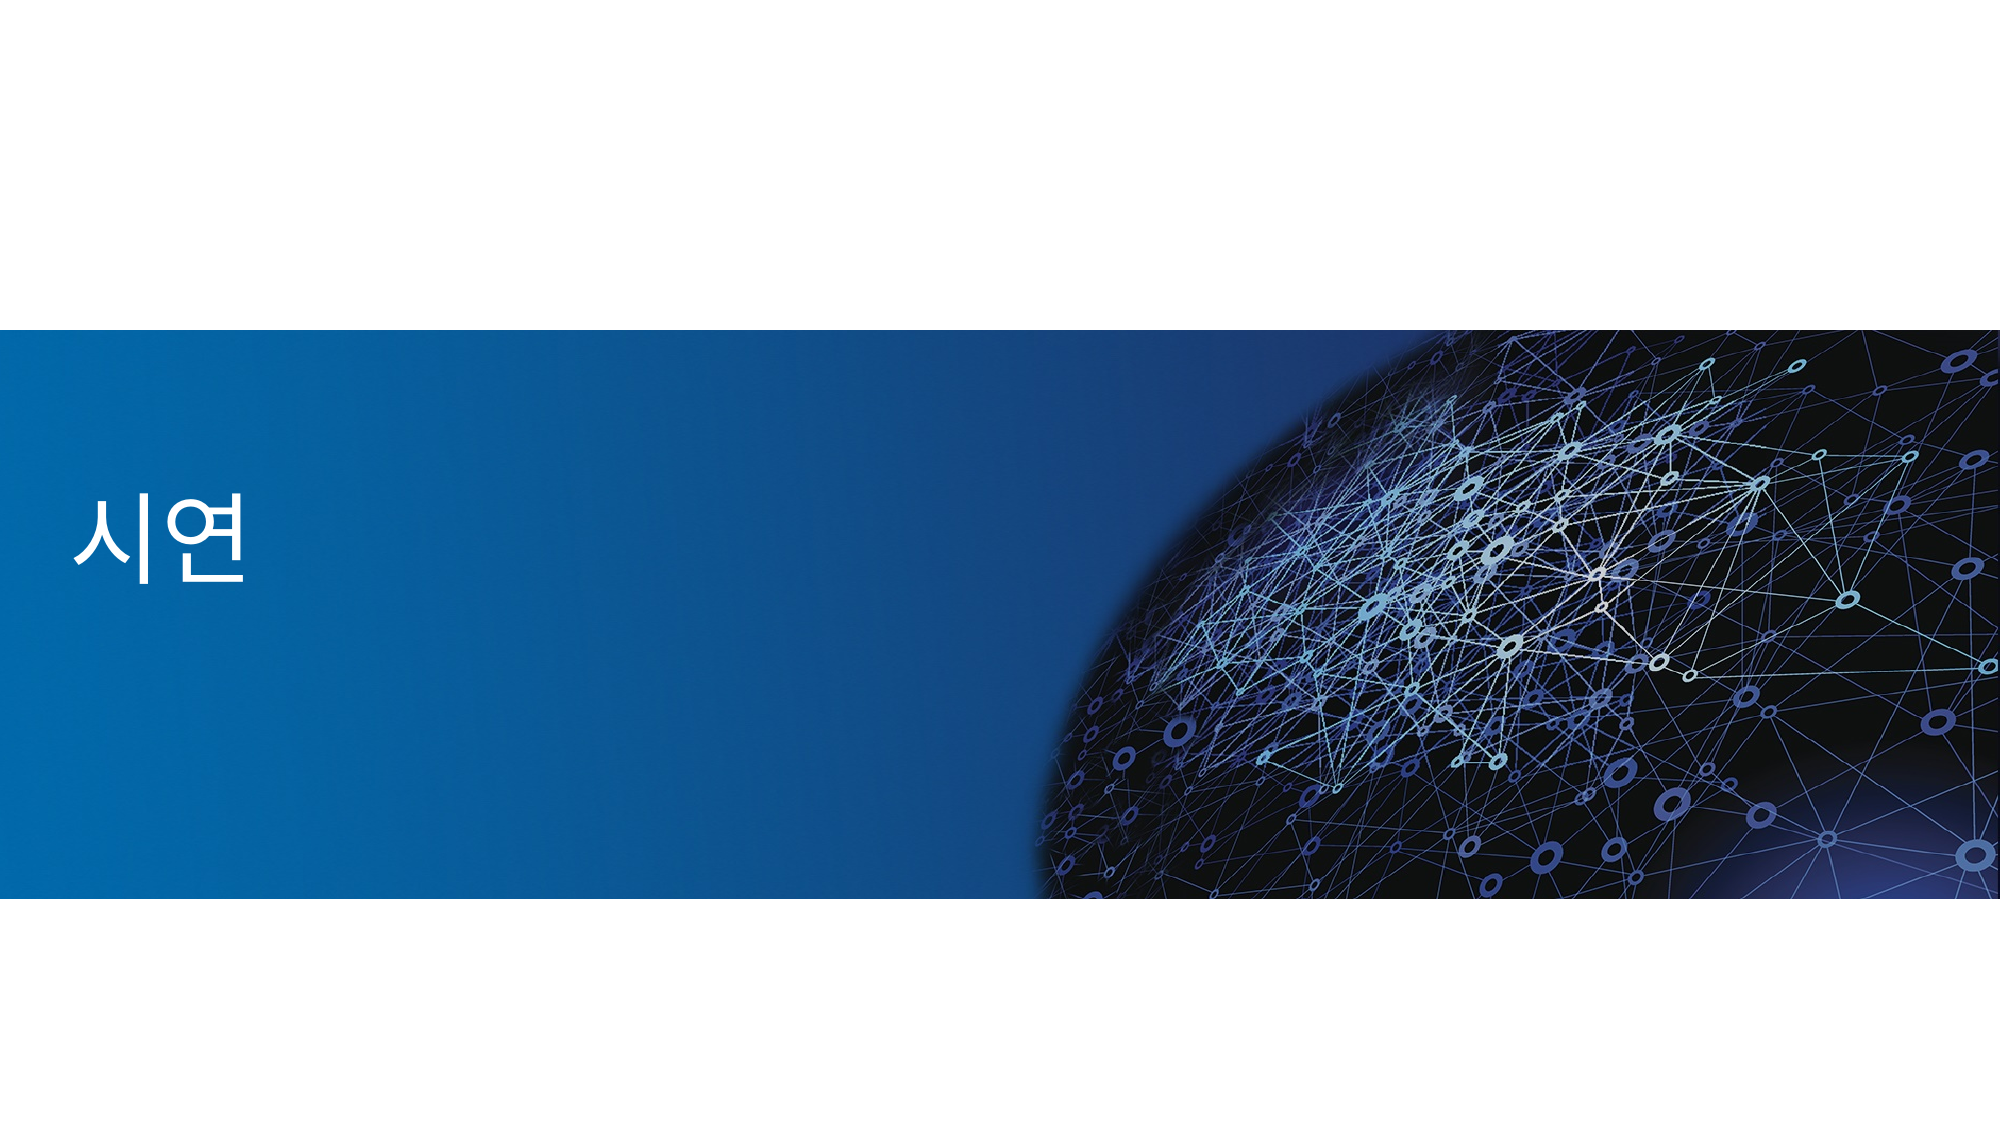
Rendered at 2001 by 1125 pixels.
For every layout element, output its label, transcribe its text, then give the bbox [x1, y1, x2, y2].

title 시연 [54, 393, 1243, 604]
picture [0, 330, 2000, 899]
